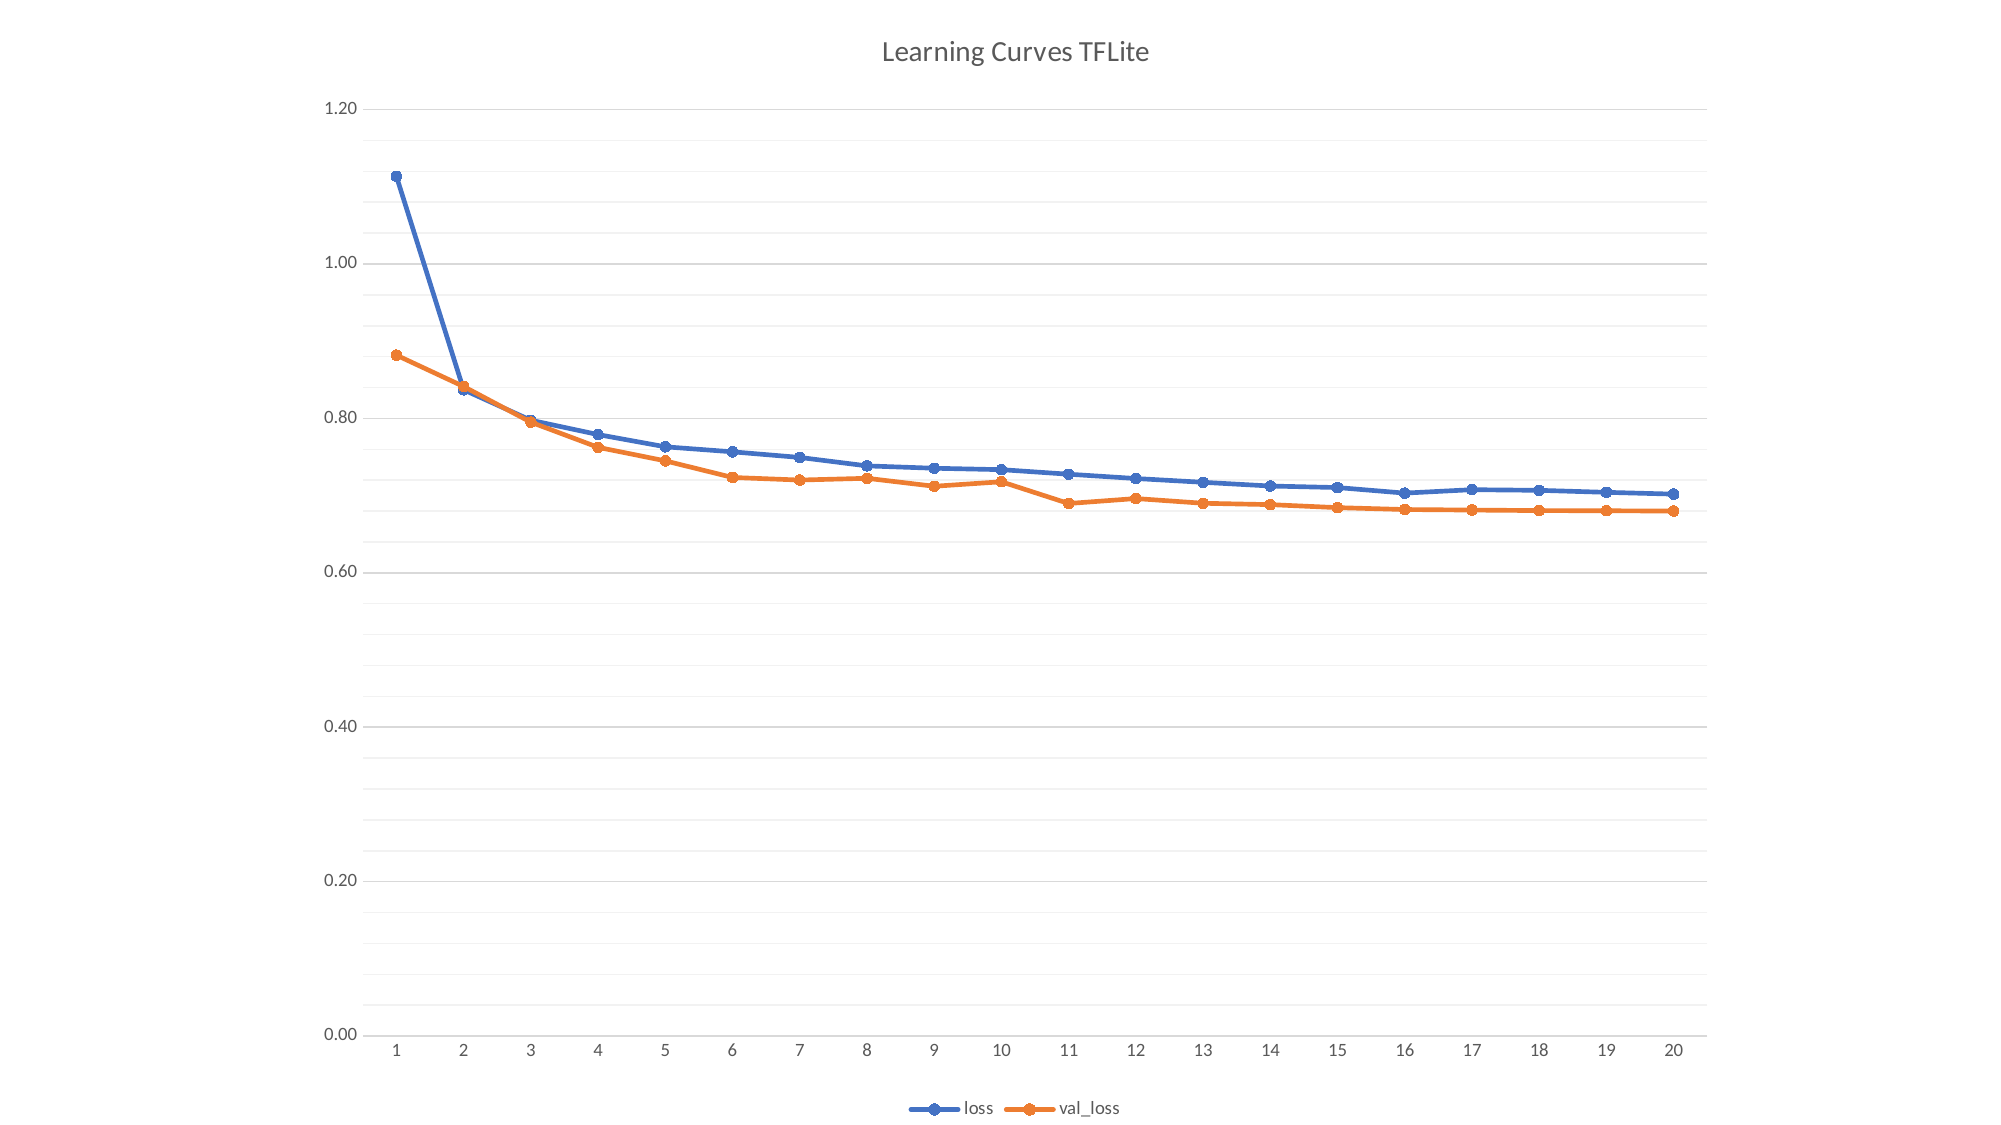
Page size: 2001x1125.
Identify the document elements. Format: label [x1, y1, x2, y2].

chart [295, 0, 1737, 1125]
